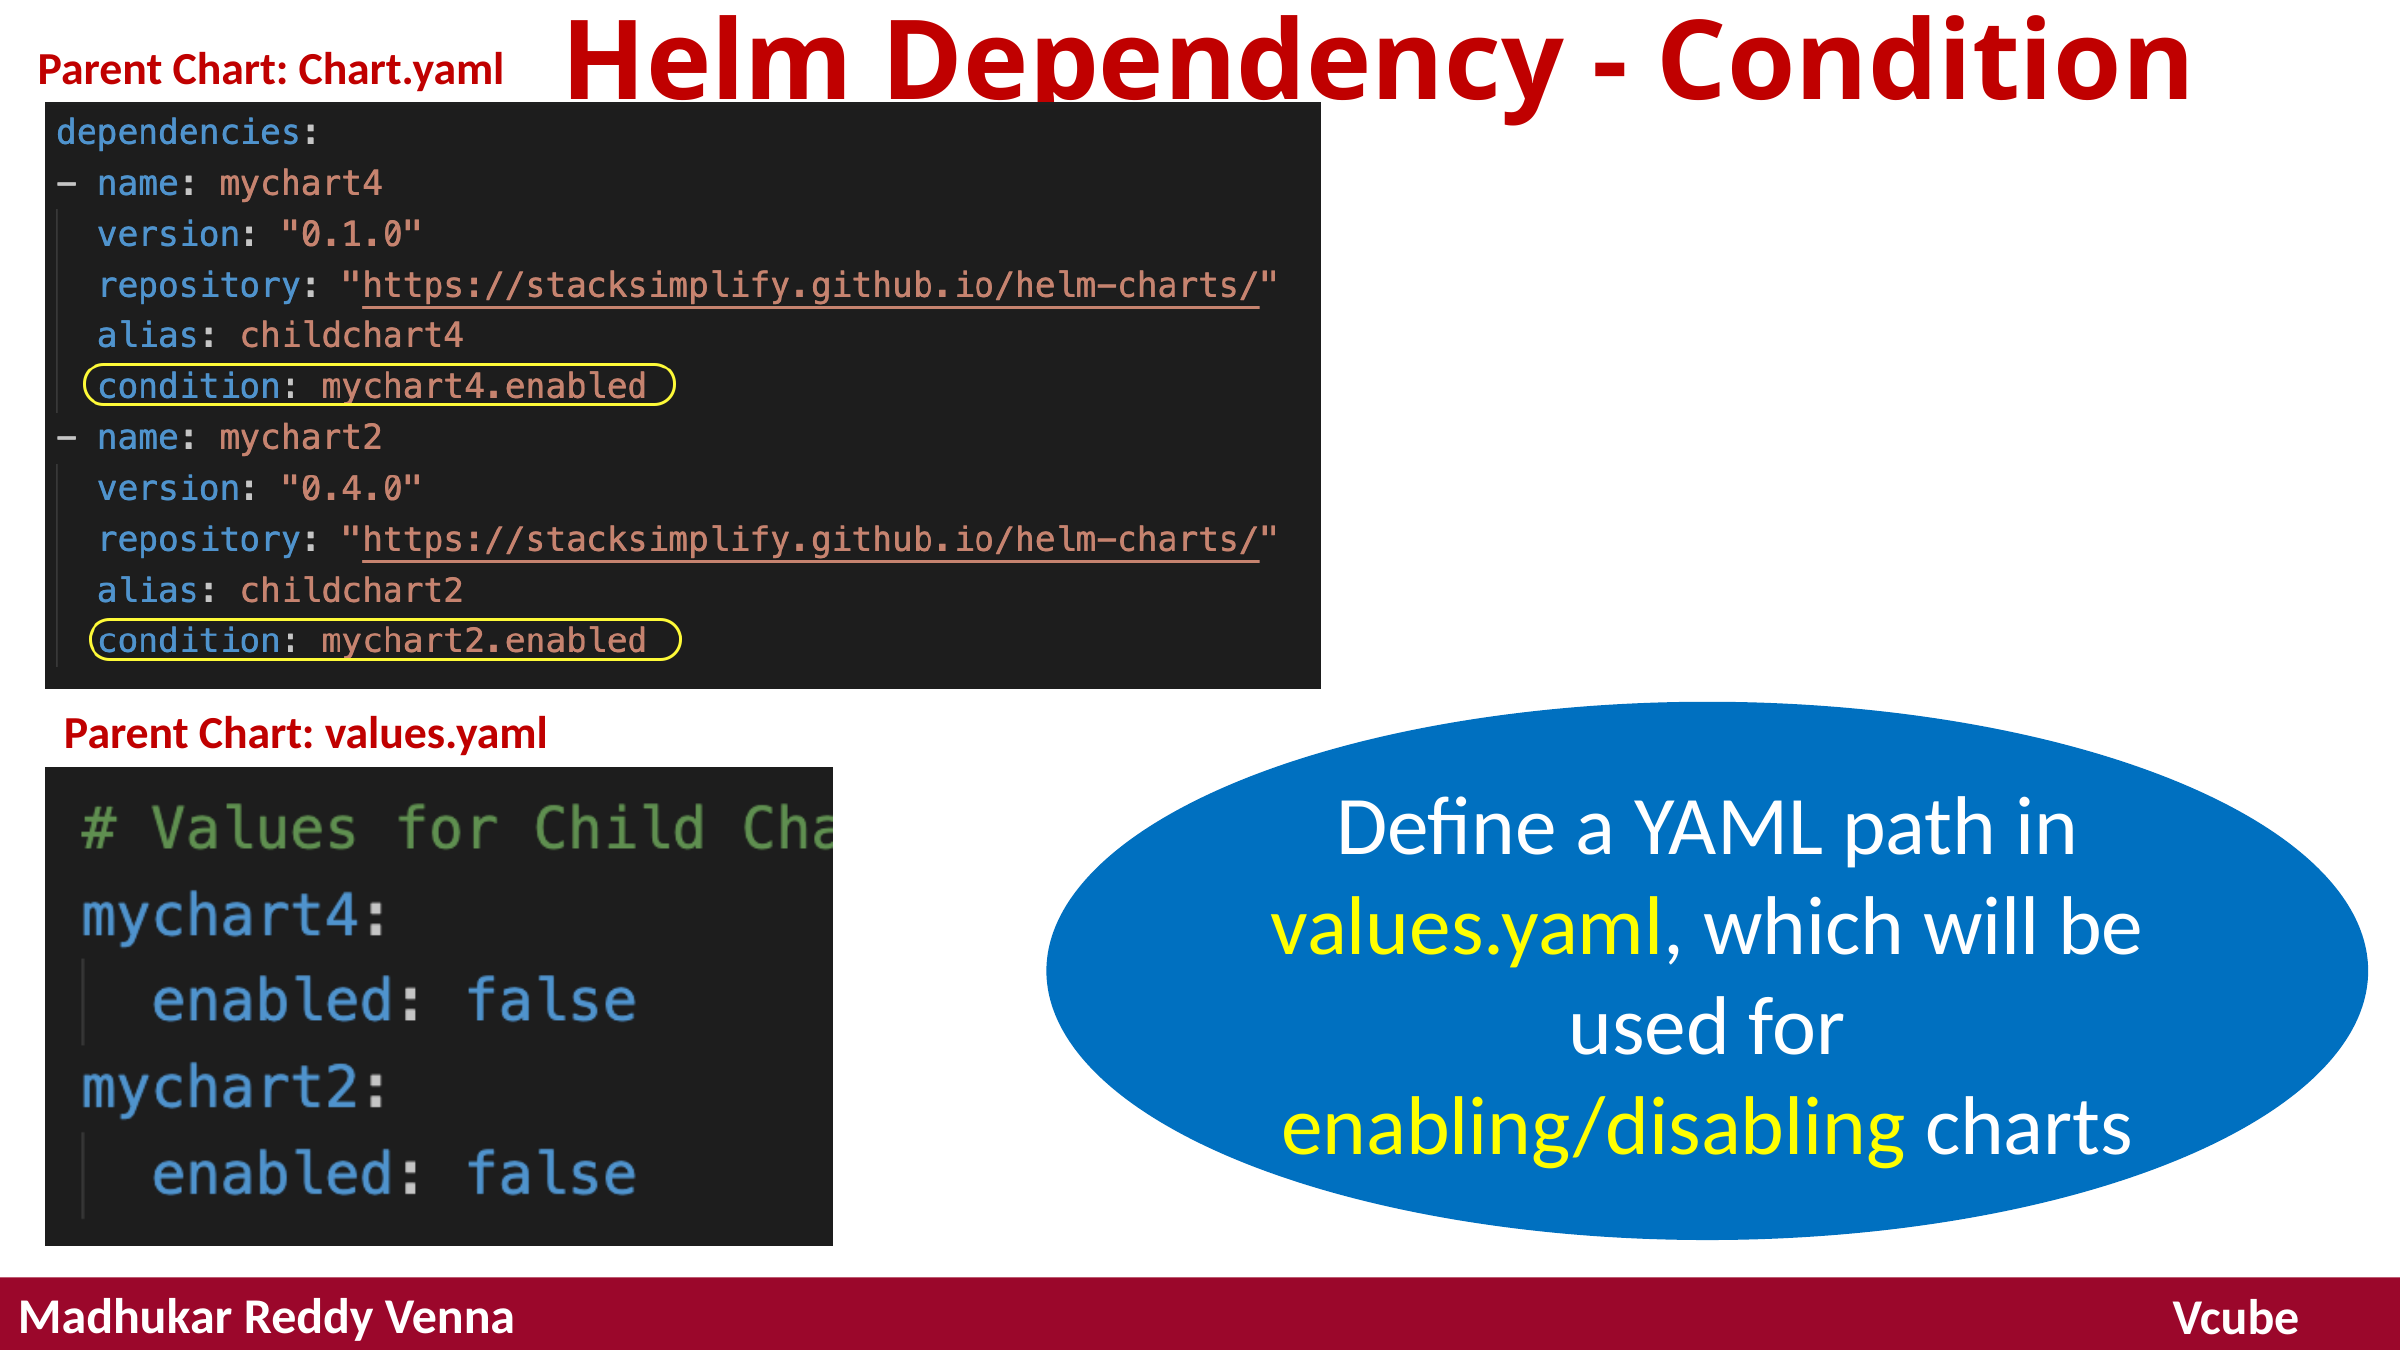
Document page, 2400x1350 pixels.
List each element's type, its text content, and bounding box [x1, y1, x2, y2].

picture [45, 102, 1321, 689]
title Helm Dependency - Condition [343, 0, 2400, 161]
picture [45, 767, 833, 1246]
footer Madhukar Reddy Venna [0, 1278, 543, 1350]
text_box Parent Chart: Chart.yaml [22, 31, 520, 102]
text_box Define a YAML path in values.yaml, which will be used for enabling/disabling charts [1044, 699, 2371, 1243]
text_box Parent Chart: values.yaml [49, 695, 564, 754]
